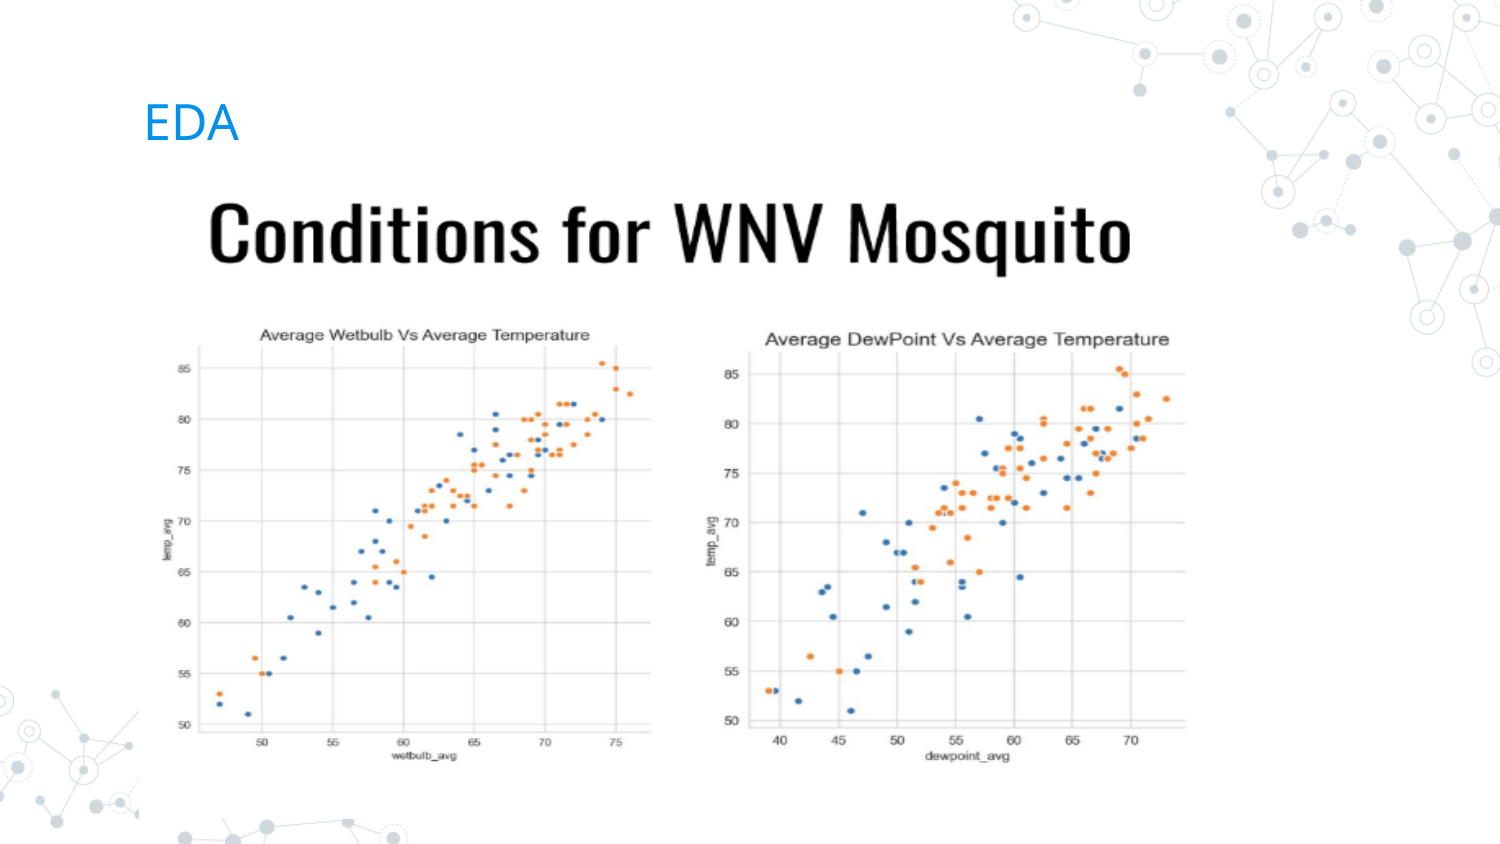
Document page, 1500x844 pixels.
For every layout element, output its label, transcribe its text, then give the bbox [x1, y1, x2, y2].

title EDA [128, 50, 1372, 166]
picture [0, 0, 1500, 844]
